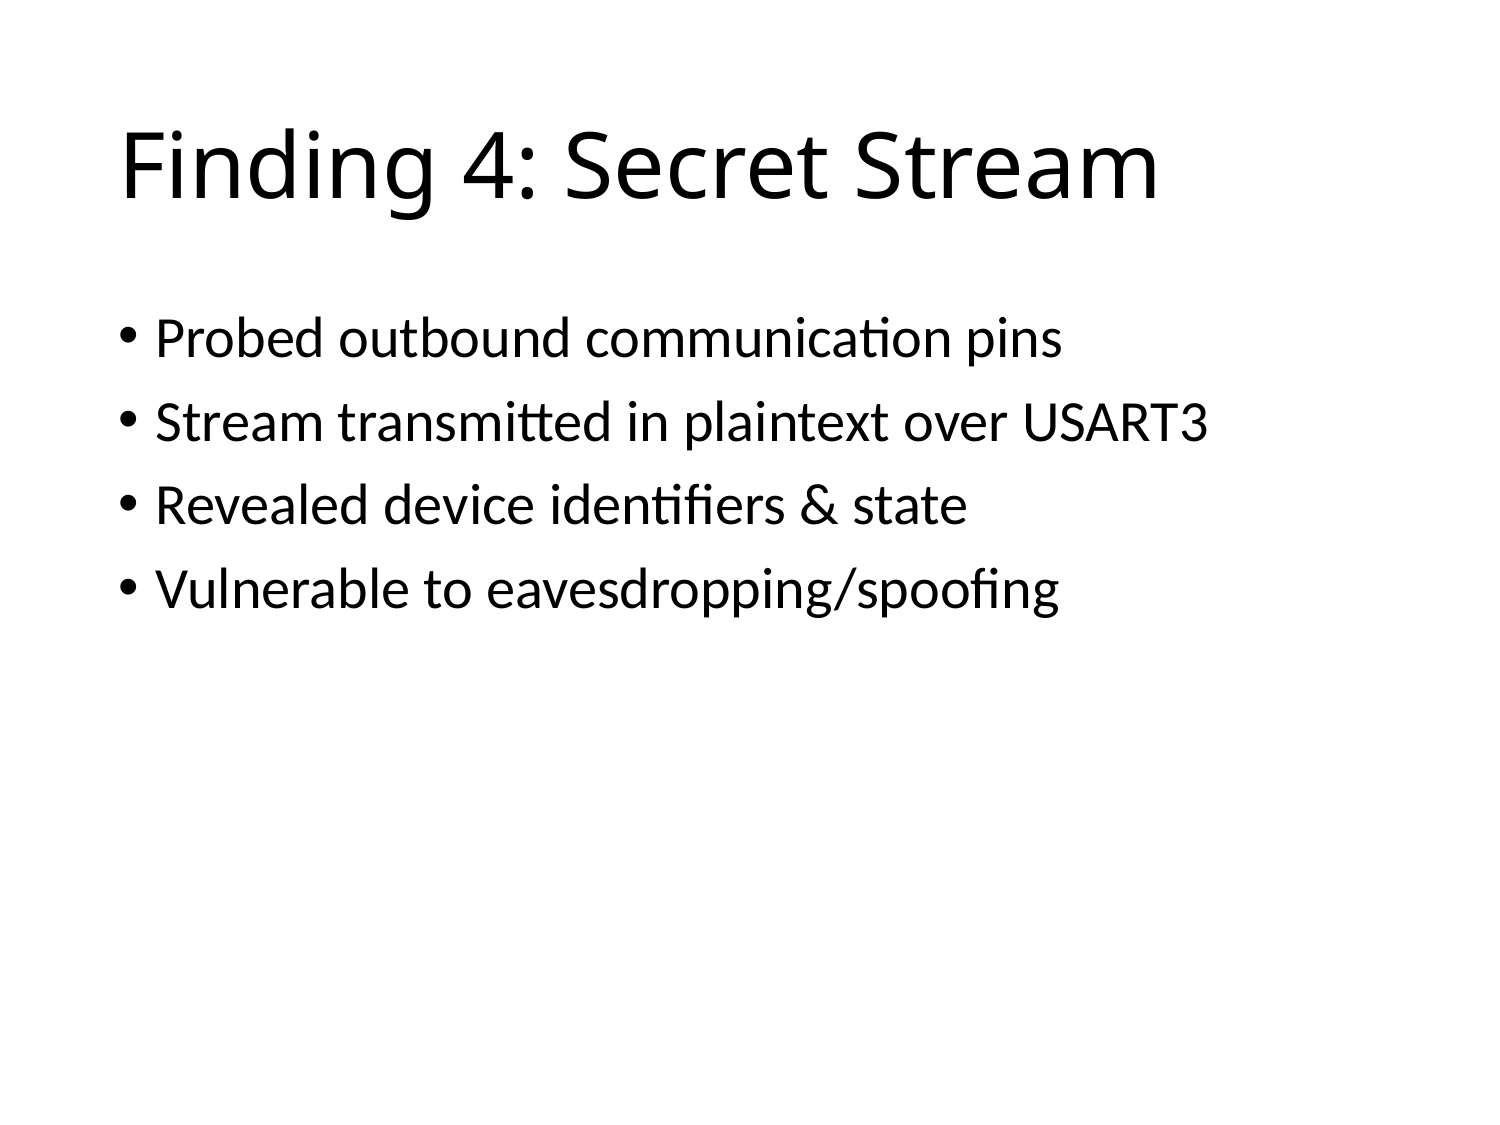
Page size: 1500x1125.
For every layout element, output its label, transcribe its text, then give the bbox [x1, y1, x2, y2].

list Probed outbound communication pins Stream transmitted in plaintext over USART3 Revealed device identifiers & state Vulnerable to eavesdropping/spoofing [103, 299, 1397, 1014]
title Finding 4: Secret Stream [103, 59, 1397, 278]
